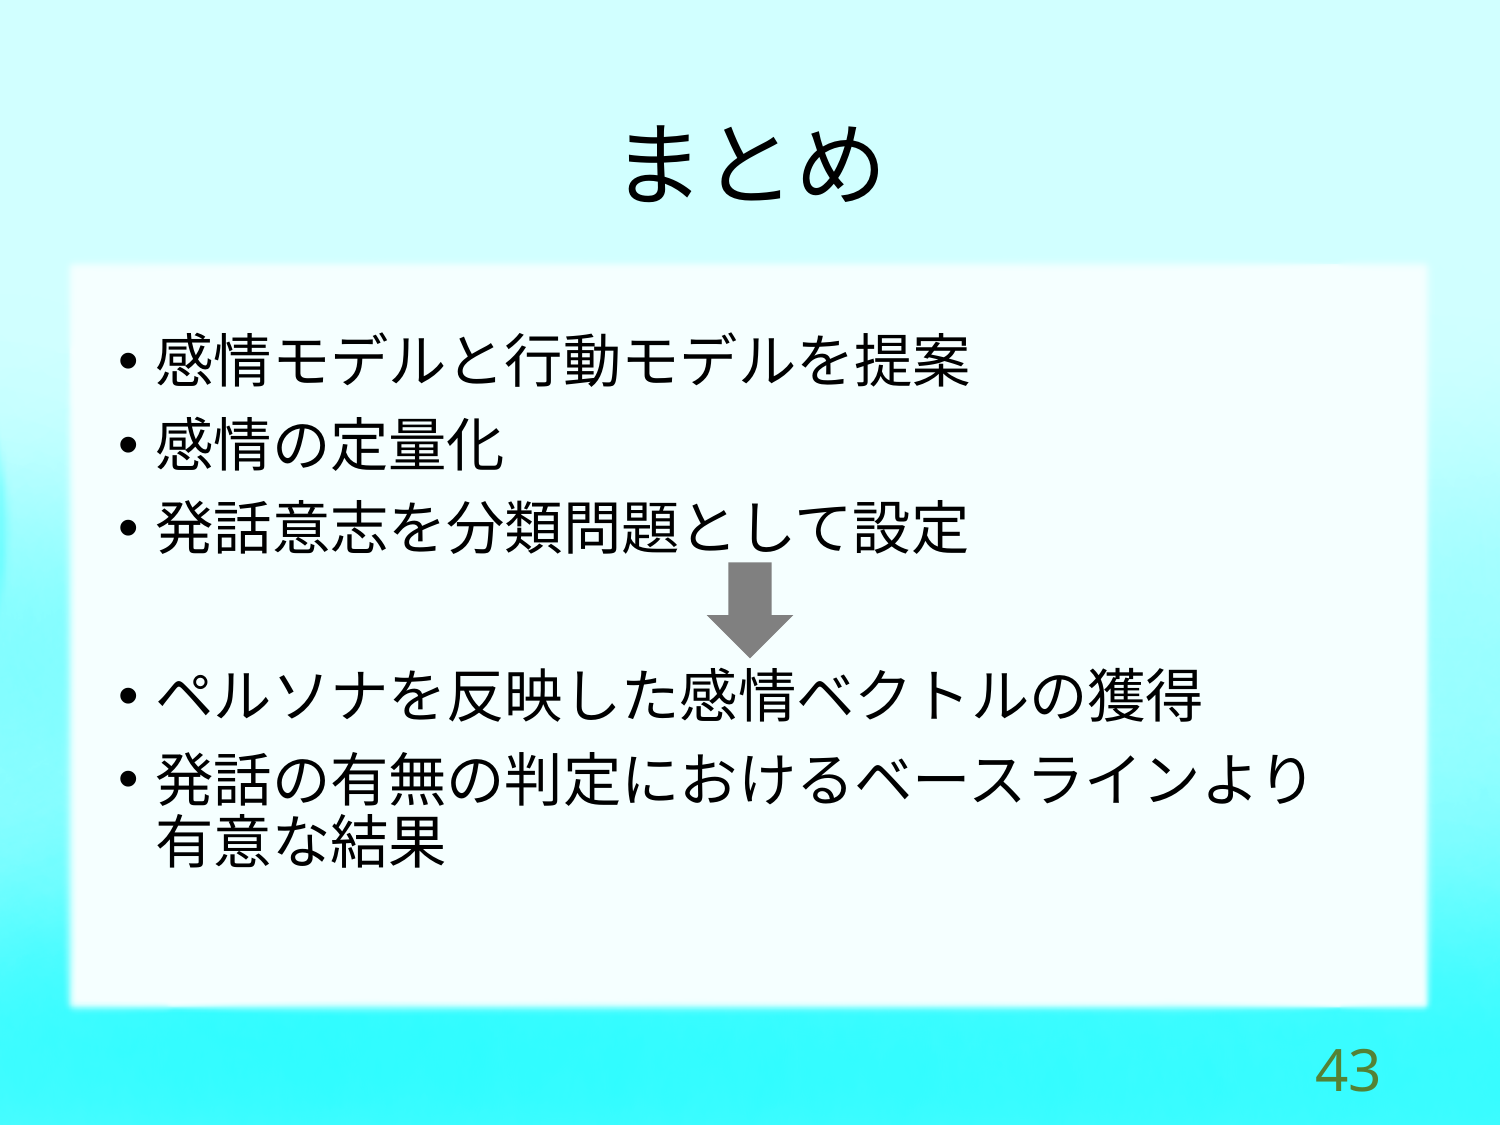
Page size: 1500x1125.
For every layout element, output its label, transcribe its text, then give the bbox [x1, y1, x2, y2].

title まとめ [103, 59, 1397, 278]
slide_number 42 [1242, 1042, 1397, 1103]
list 感情モデルと行動モデルを提案 感情の定量化 発話意志を分類問題として設定 ペルソナを反映した感情ベクトルの獲得 発話の有無の判定におけるベースラインより 有意な結果 [103, 324, 1397, 986]
picture [0, 0, 1500, 1125]
text_box [704, 561, 796, 660]
